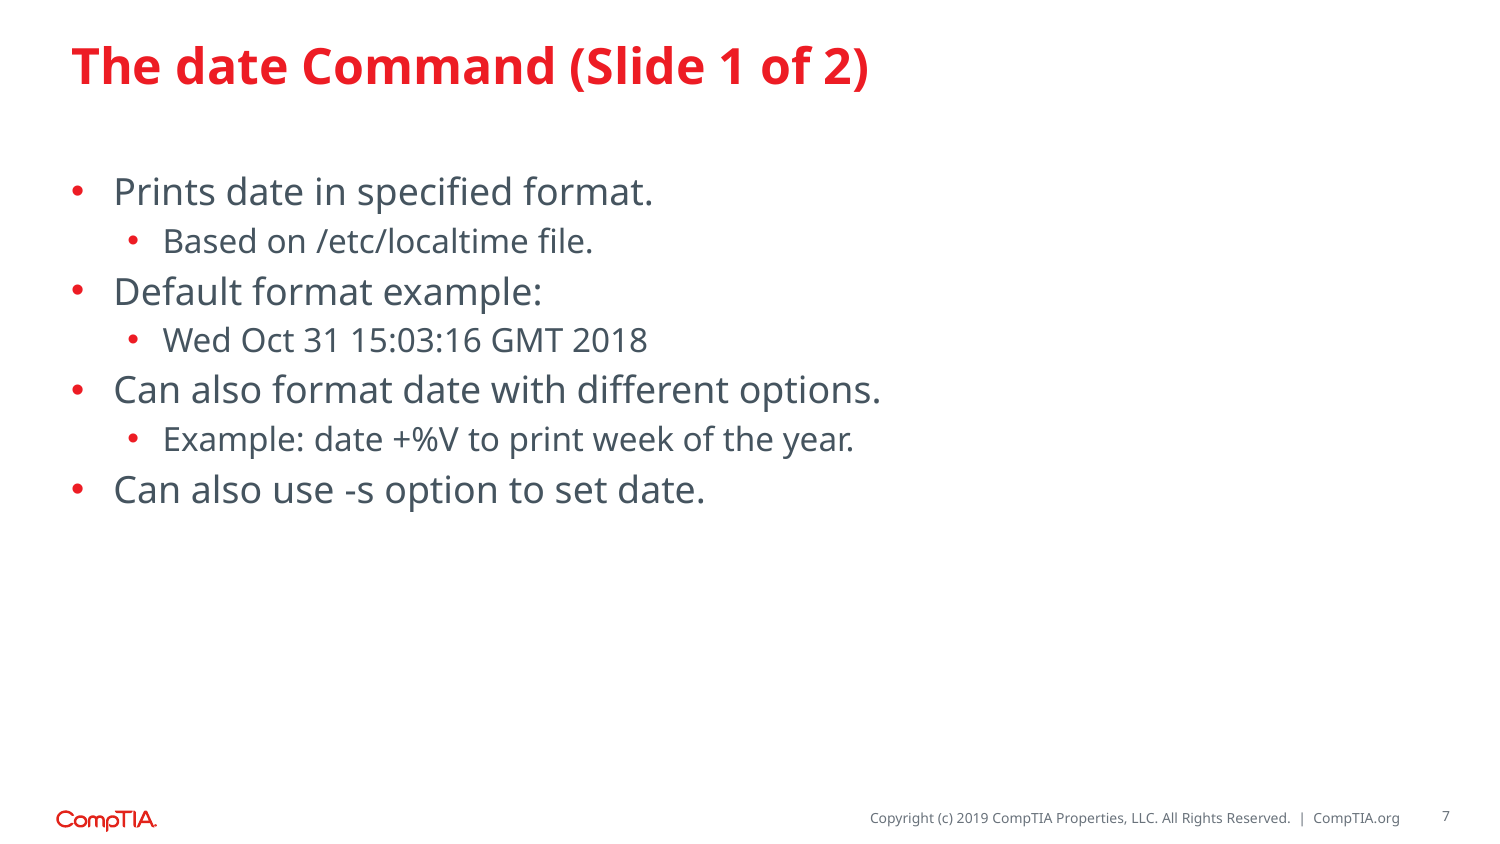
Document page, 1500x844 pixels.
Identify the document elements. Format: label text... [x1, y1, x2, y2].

title The date Command (Slide 1 of 2) [56, 12, 1444, 117]
slide_number 7 [1407, 800, 1450, 835]
list Prints date in specified format. Based on /etc/localtime file. Default format example: Wed Oct 31 15:03:16 GMT 2018 Can also format date with different options. Example: date +%V to print week of the year. Can also use -s option to set date. [56, 160, 1444, 746]
